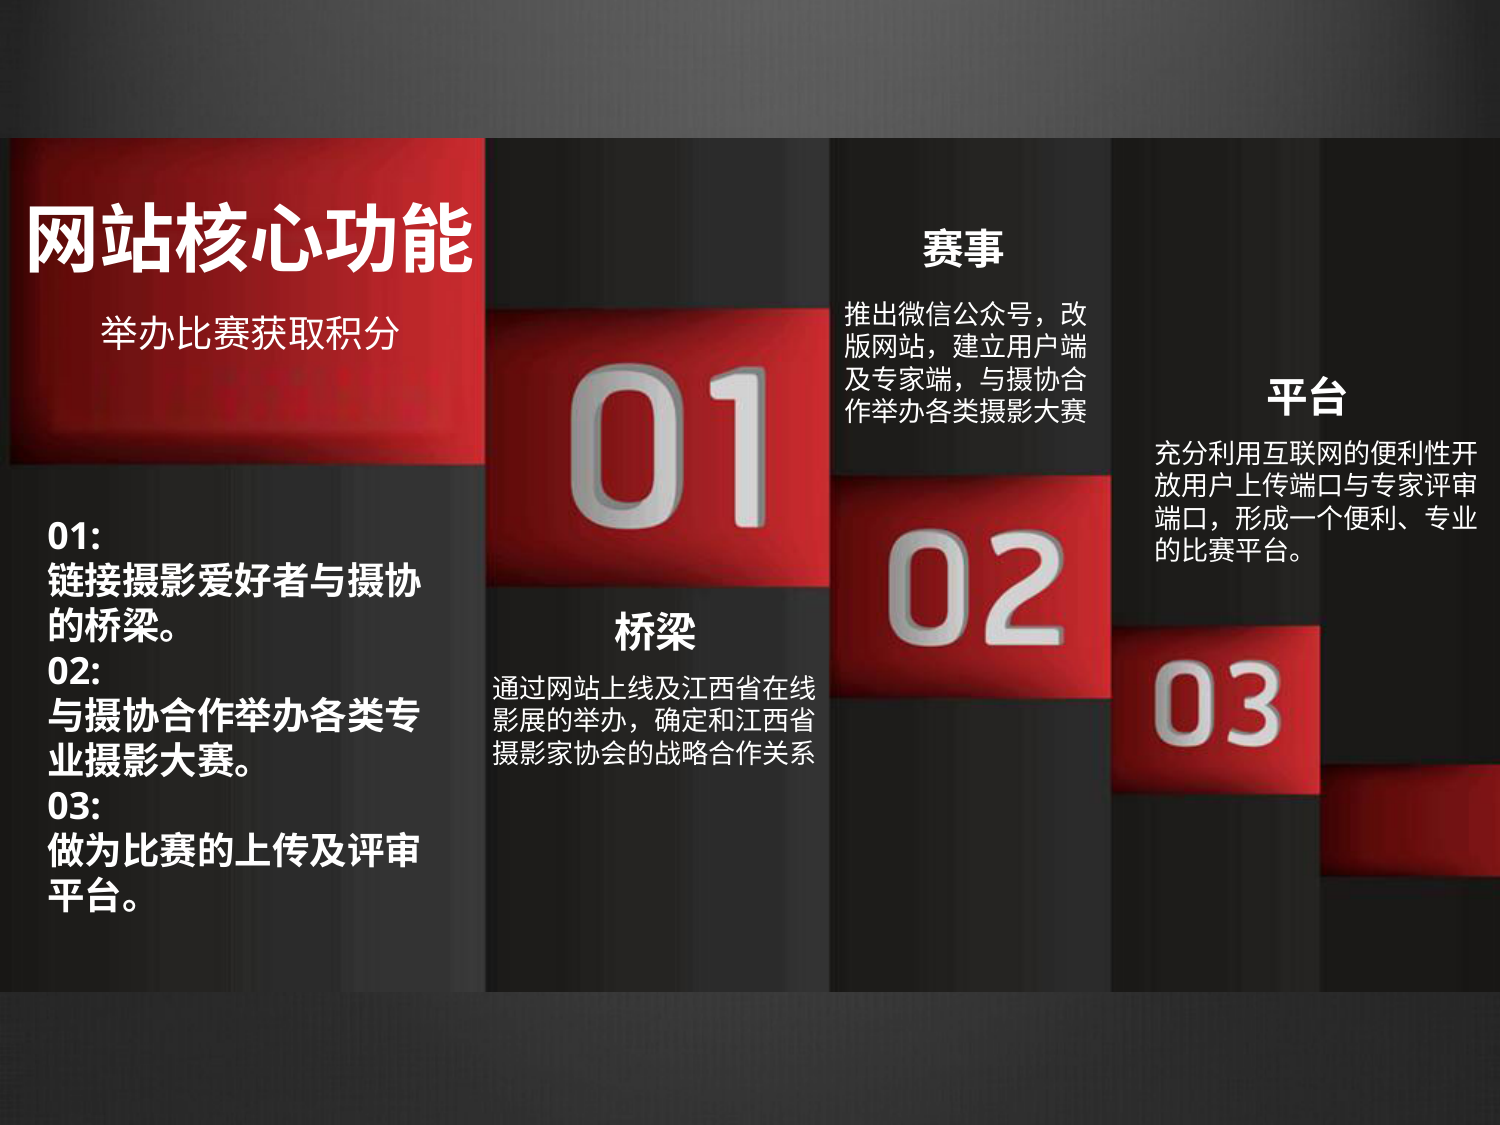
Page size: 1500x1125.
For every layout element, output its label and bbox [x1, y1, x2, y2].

picture [0, 138, 1500, 992]
